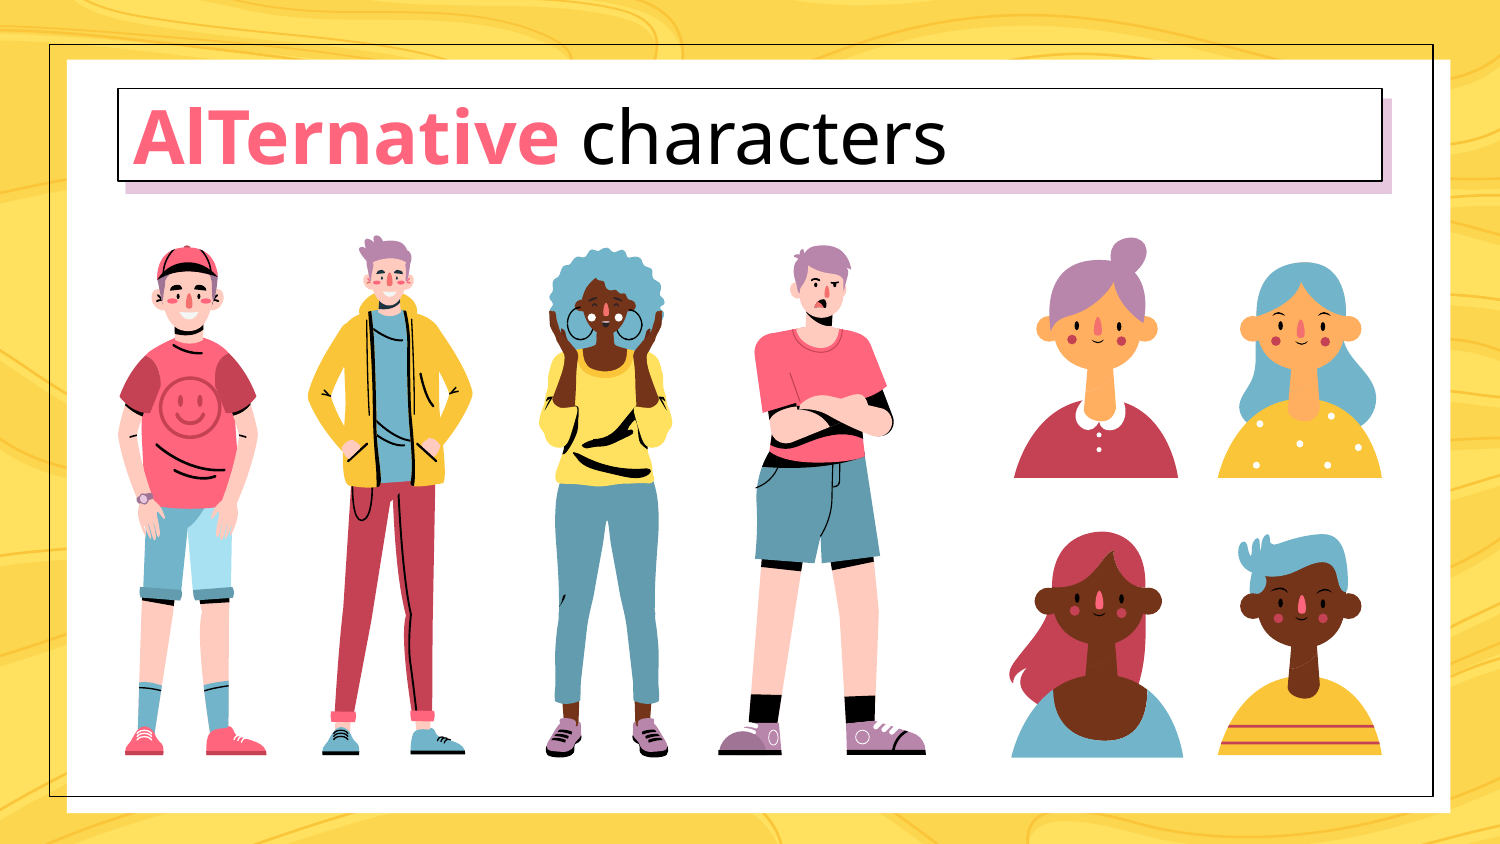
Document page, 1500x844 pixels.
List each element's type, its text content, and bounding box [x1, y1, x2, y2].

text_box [307, 235, 473, 756]
title AlTernative characters [117, 88, 1383, 182]
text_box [117, 245, 267, 756]
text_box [1217, 262, 1383, 478]
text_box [1008, 531, 1184, 758]
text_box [1217, 533, 1383, 756]
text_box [718, 245, 927, 756]
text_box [538, 247, 673, 758]
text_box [1013, 237, 1179, 478]
